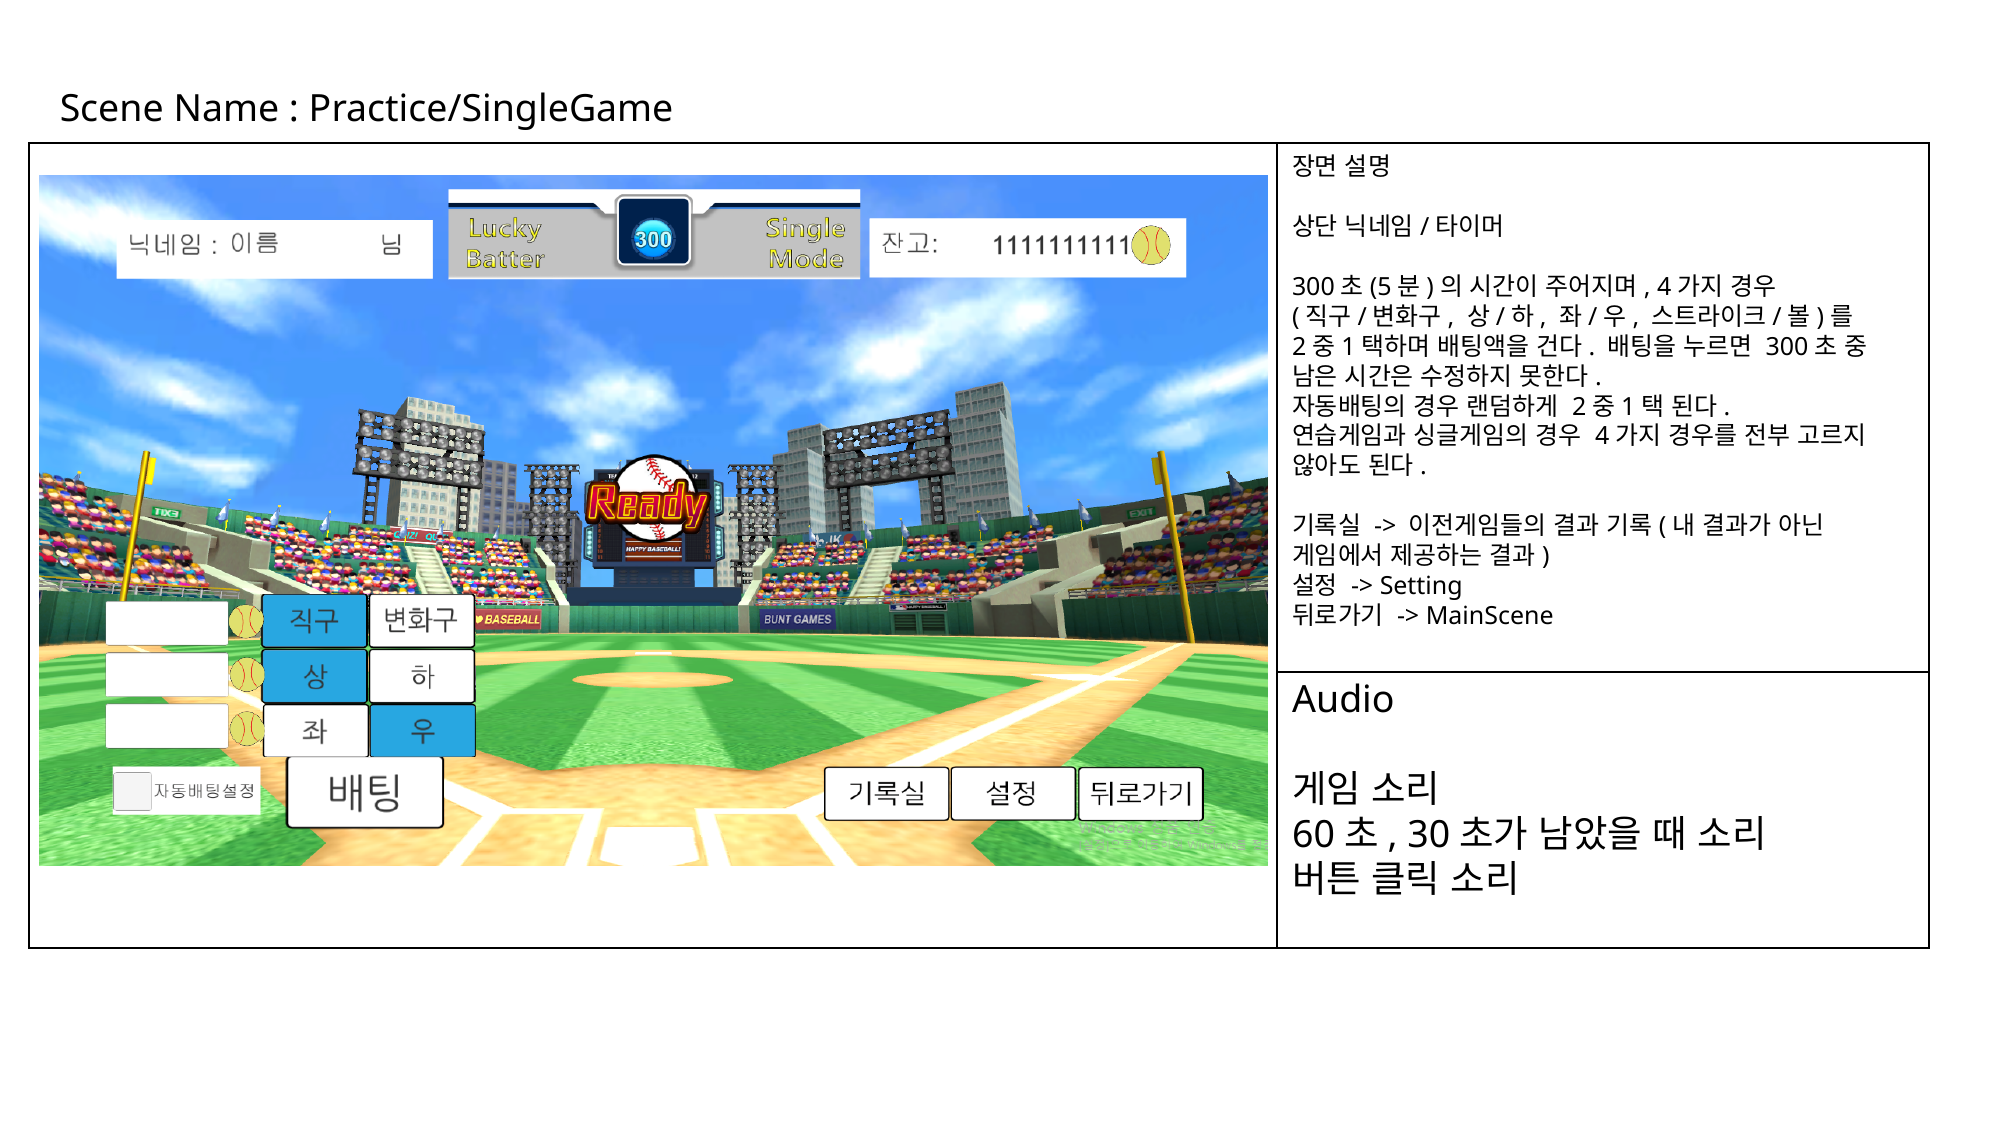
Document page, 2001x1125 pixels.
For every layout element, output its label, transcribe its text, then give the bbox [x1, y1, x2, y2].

text_box Audio 게임 소리 60초, 30초가 남았을 때 소리 버튼 클릭 소리 [1276, 671, 1930, 949]
picture [39, 175, 1268, 866]
text_box Scene Name : Practice/SingleGame [45, 76, 689, 137]
text_box [28, 142, 1276, 949]
text_box 장면 설명 상단 닉네임/타이머 300초(5분)의 시간이 주어지며, 4가지 경우 (직구/변화구, 상/하, 좌/우, 스트라이크/볼)를 2중1택하며 배팅액을 건다. 배팅을 누르면 300초 중 남은 시간은 수정하지 못한다. 자동배팅의 경우 랜덤하게 2중1택 된다. 연습게임과 싱글게임의 경우 4가지 경우를 전부 고르지 않아도 된다. 기록실 -> 이전게임들의 결과 기록(내 결과가 아닌 게임에서 제공하는 결과) 설정 -> Setting 뒤로가기 -> MainScene [1276, 142, 1930, 671]
